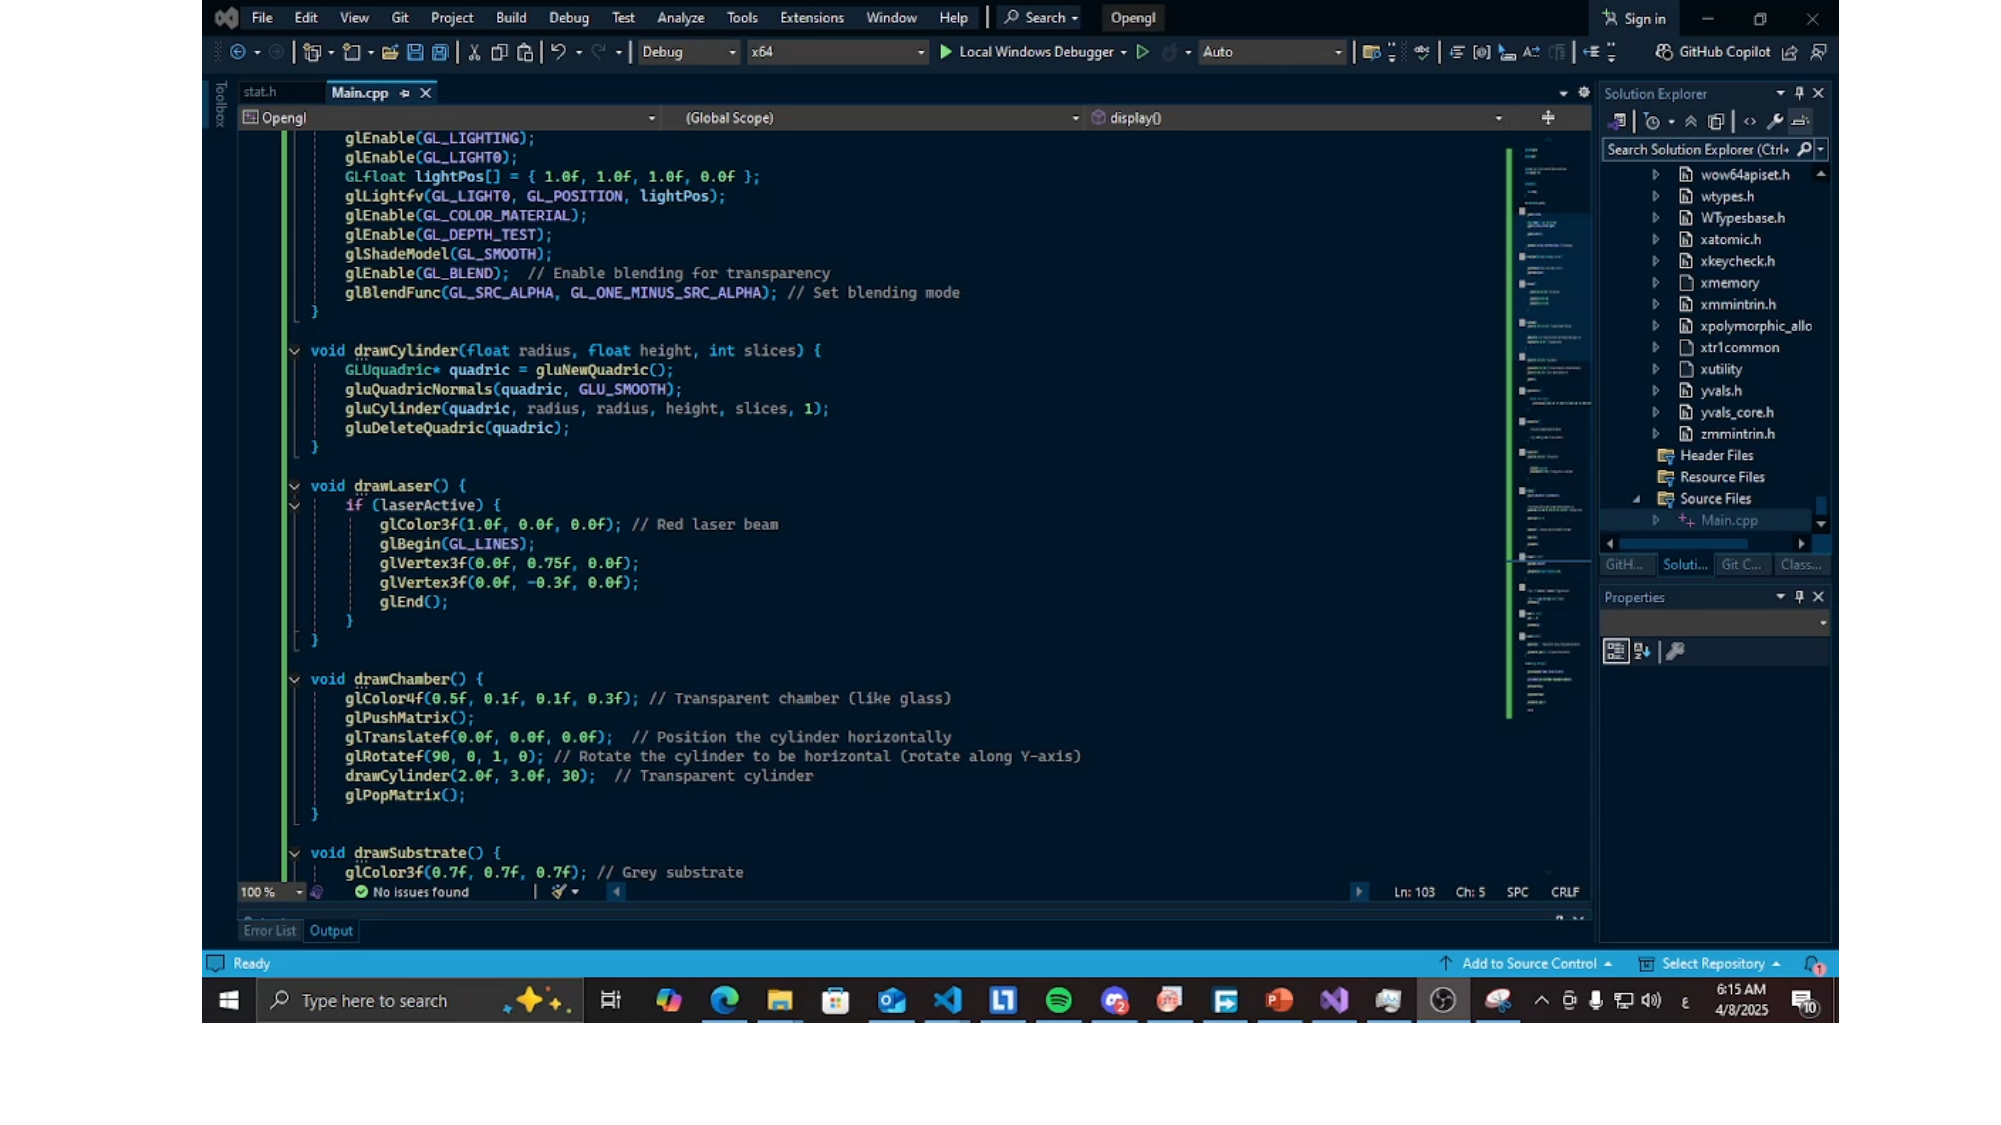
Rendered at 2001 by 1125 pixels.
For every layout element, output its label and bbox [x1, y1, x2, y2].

list [201, 0, 1840, 1024]
